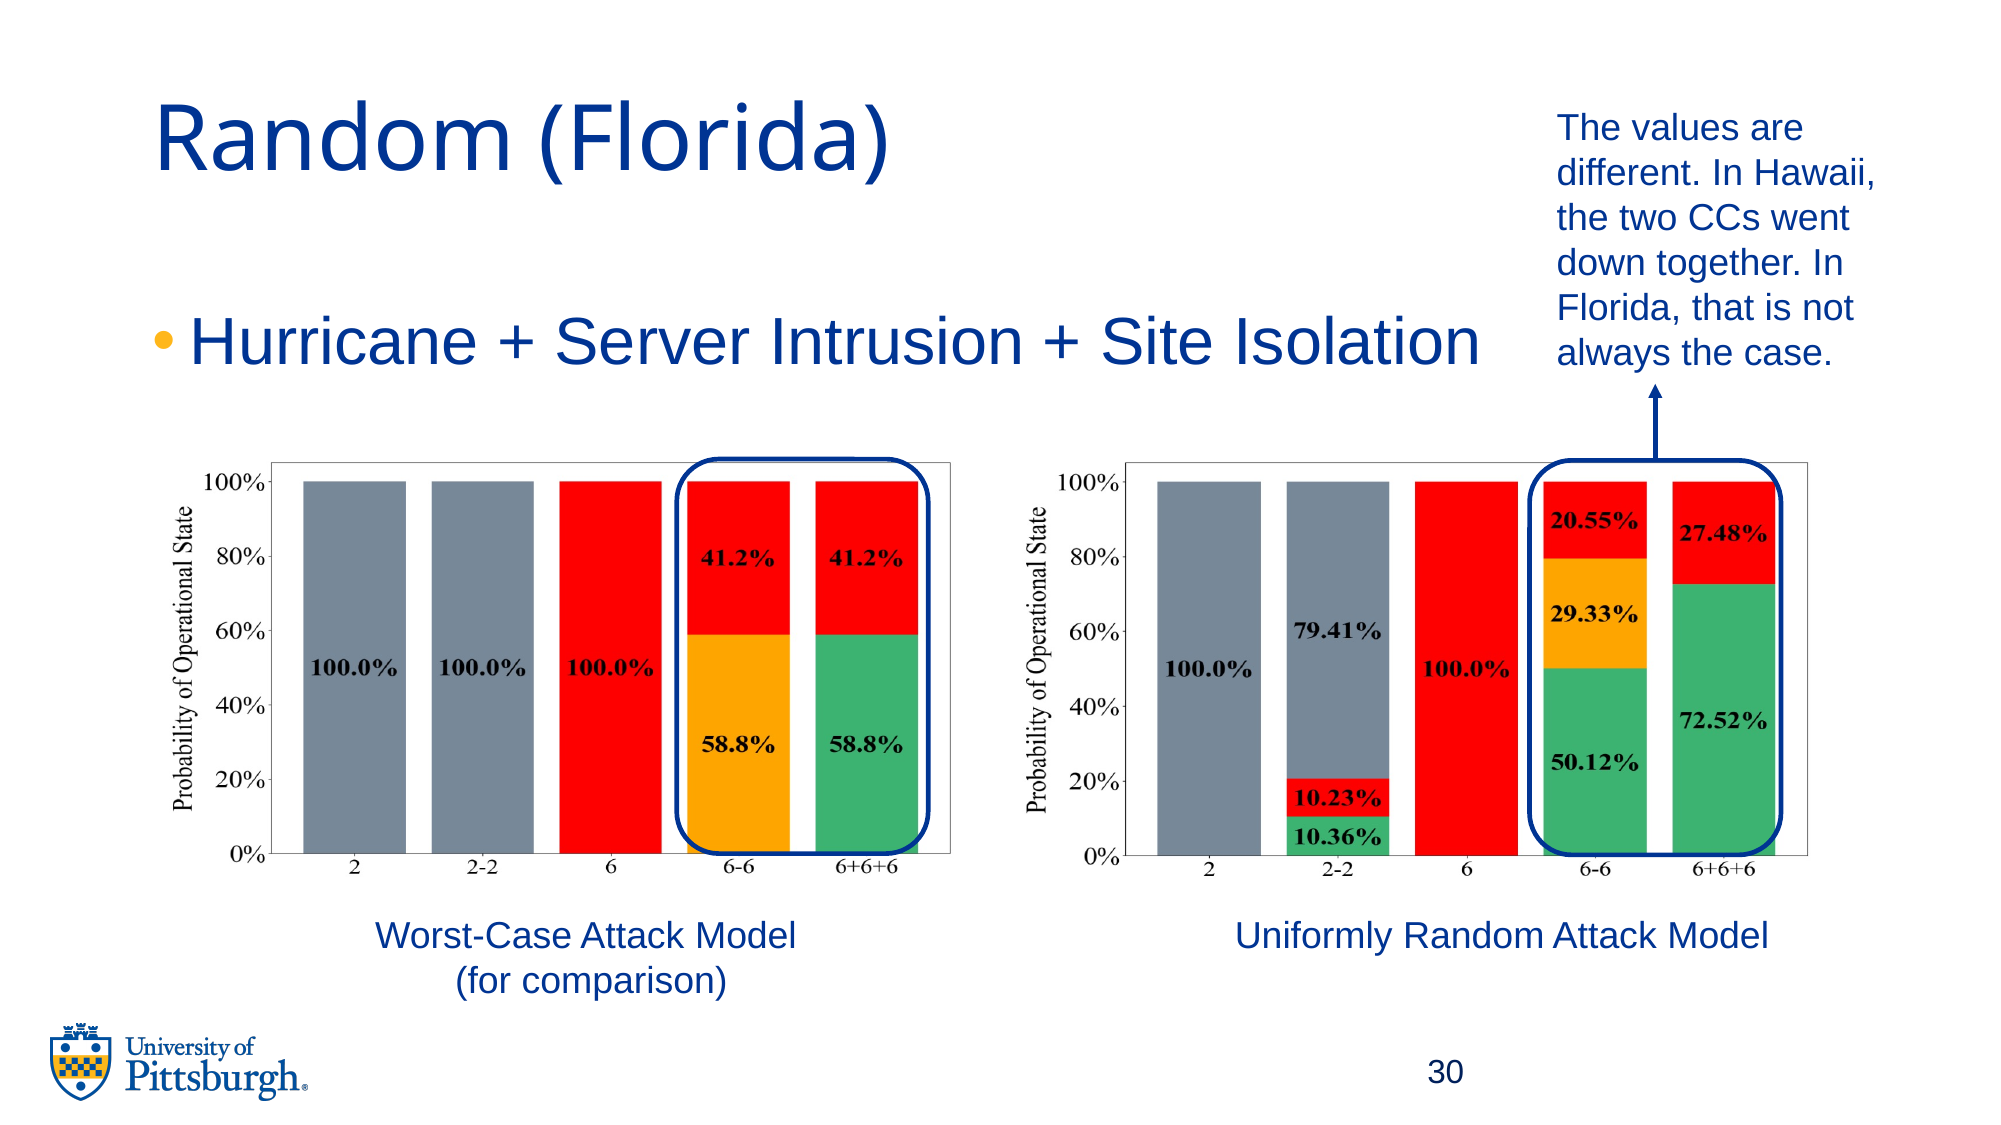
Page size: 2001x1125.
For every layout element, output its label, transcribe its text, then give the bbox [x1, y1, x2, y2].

text_box Uniformly Random Attack Model [1220, 903, 1811, 964]
picture [160, 456, 955, 885]
picture [1013, 456, 1812, 885]
text_box Worst-Case Attack Model (for comparison) [296, 903, 887, 1009]
text_box The values are different. In Hawaii, the two CCs went down together. In Florida, that is not always the case. [1541, 95, 1921, 381]
title Random (Florida) [137, 83, 1900, 278]
picture [50, 1023, 308, 1101]
list Hurricane + Server Intrusion + Site Isolation [137, 299, 1863, 1014]
slide_number 30 [1412, 1042, 1863, 1103]
